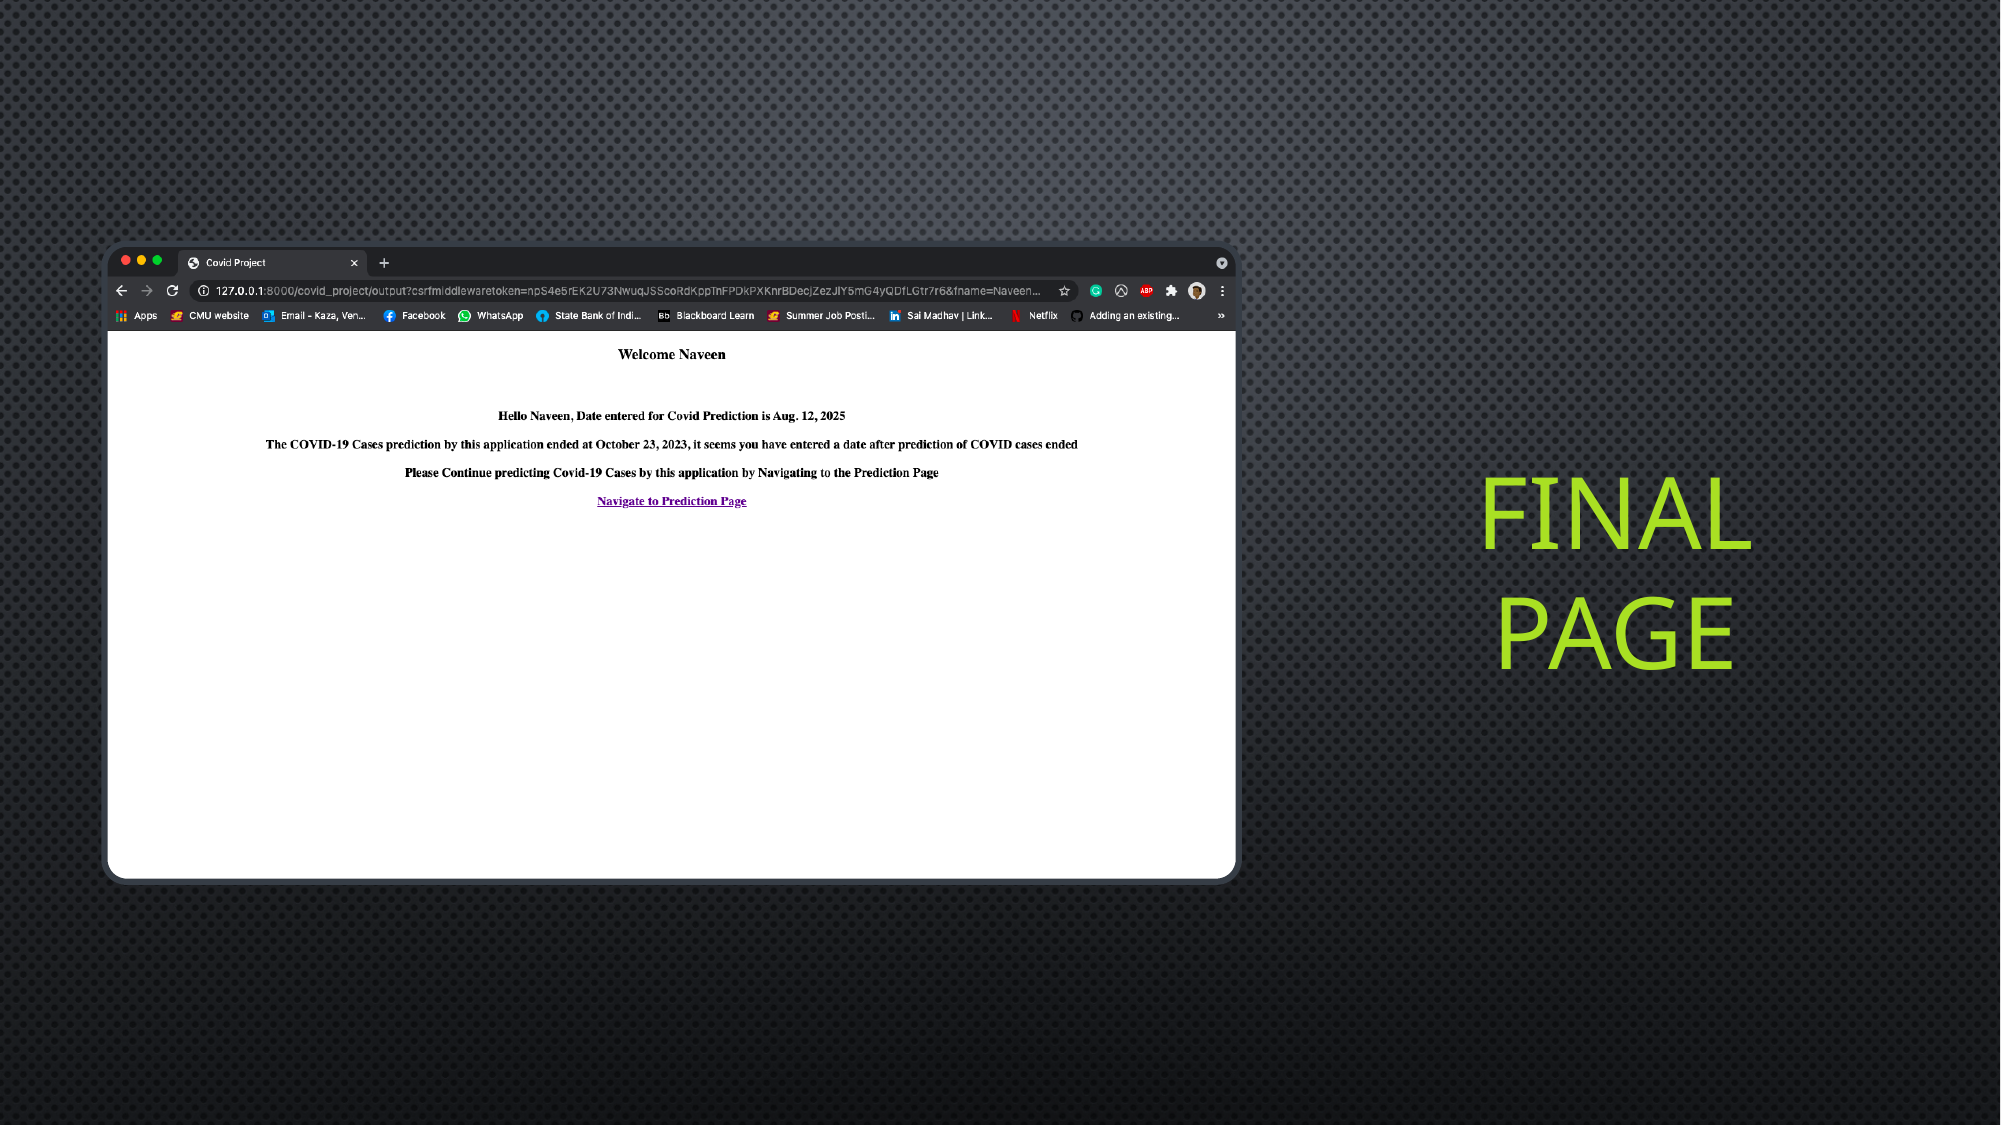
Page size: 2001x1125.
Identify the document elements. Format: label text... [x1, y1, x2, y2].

title Final Page [1339, 99, 1892, 698]
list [104, 243, 1240, 883]
